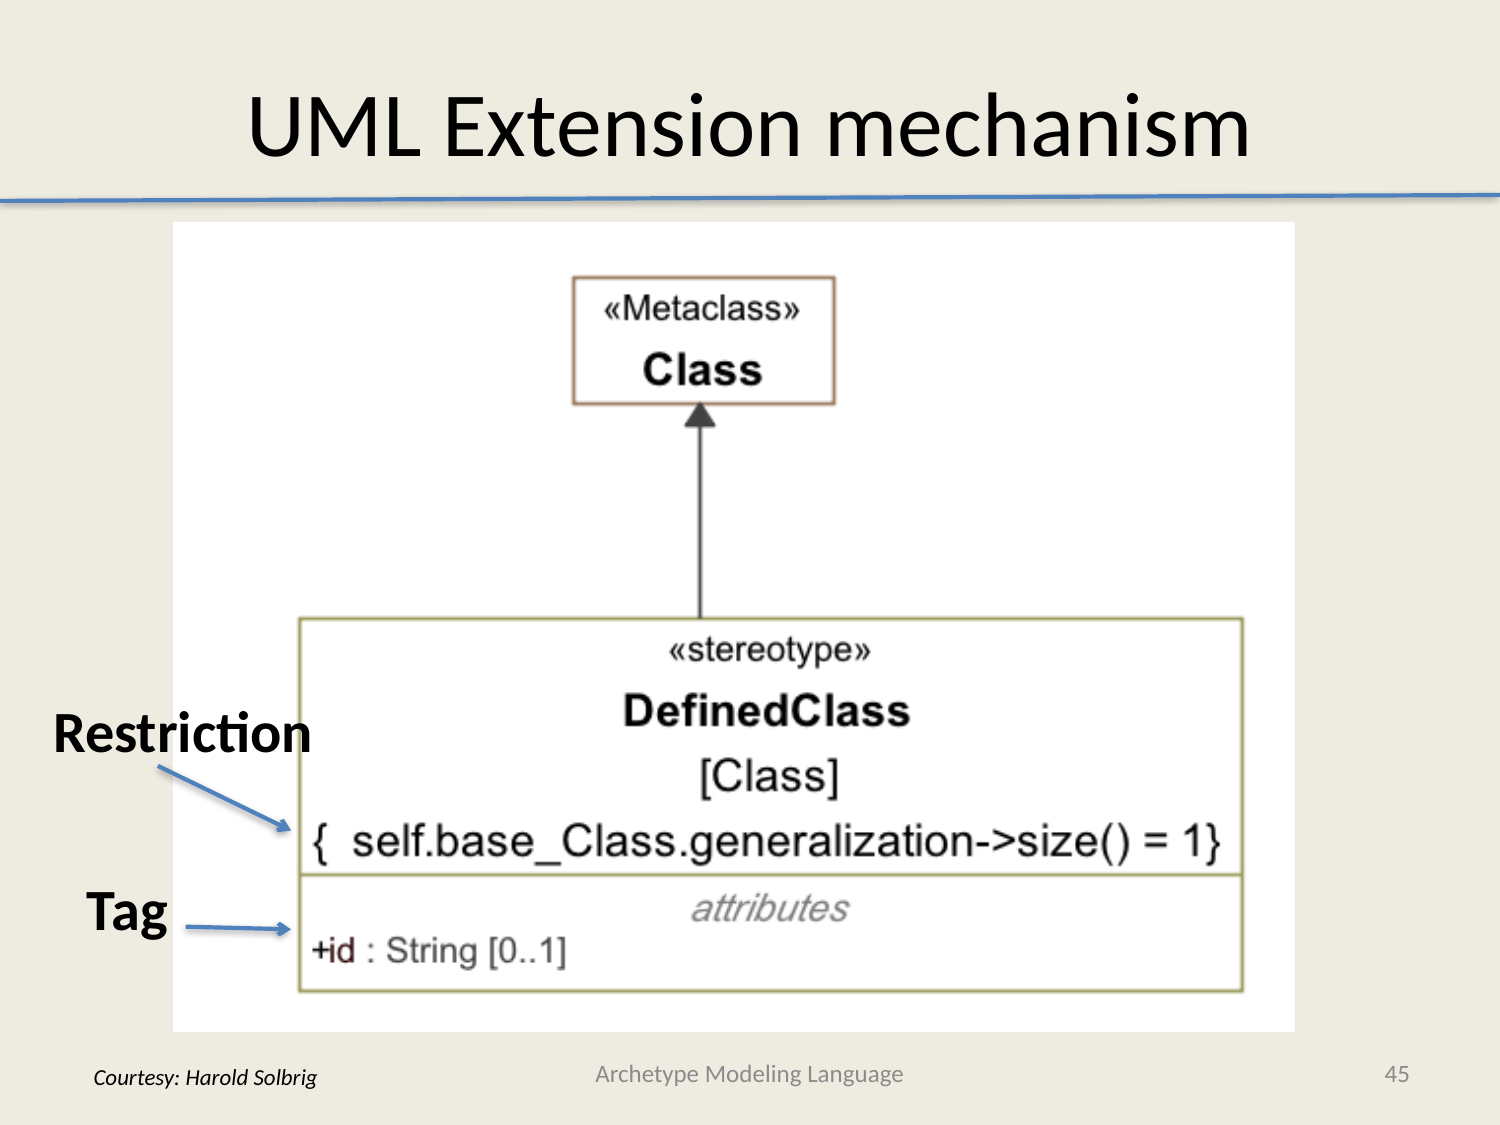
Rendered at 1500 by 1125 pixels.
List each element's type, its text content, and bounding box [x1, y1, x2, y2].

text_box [157, 765, 292, 831]
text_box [0, 194, 1500, 202]
text_box Tag [72, 865, 168, 950]
text_box Restriction [38, 687, 168, 772]
text_box Courtesy: Harold Solbrig [78, 1054, 589, 1098]
footer Archetype Modeling Language [512, 1042, 988, 1103]
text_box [185, 926, 292, 930]
title UML Extension mechanism [75, 45, 1425, 193]
slide_number 45 [1074, 1042, 1425, 1103]
picture [173, 222, 1295, 1033]
